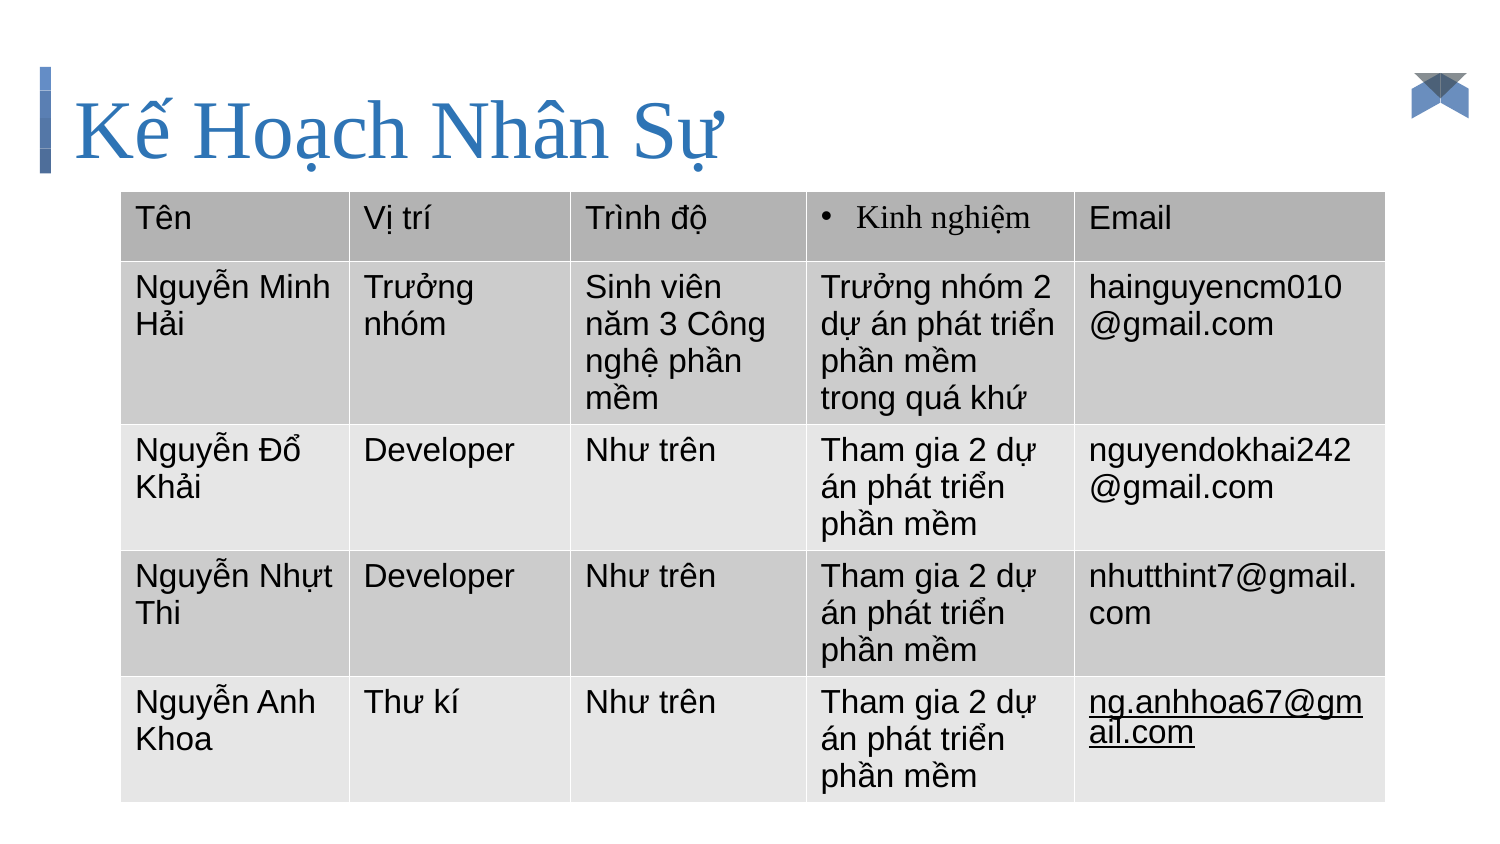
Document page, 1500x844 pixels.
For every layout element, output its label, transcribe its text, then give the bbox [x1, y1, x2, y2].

table_cell Tham gia 2 dự án phát triển phần mềm [807, 551, 1074, 676]
table_cell Trưởng nhóm [350, 262, 570, 424]
table_cell Như trên [571, 425, 806, 550]
table_cell Nguyễn Nhựt Thi [121, 551, 349, 676]
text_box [1411, 72, 1469, 119]
table_cell Thư kí [350, 677, 570, 802]
table_header Email [1075, 192, 1385, 261]
table_cell Như trên [571, 677, 806, 802]
table_header Trình độ [571, 192, 806, 261]
table_cell Tham gia 2 dự án phát triển phần mềm [807, 677, 1074, 802]
table_header Vị trí [350, 192, 570, 261]
text_box [647, 135, 960, 191]
table_cell Sinh viên năm 3 Công nghệ phần mềm [571, 262, 806, 424]
table_cell Developer [350, 551, 570, 676]
table_cell nguyendokhai242@gmail.com [1075, 425, 1385, 550]
table_cell Nguyễn Anh Khoa [121, 677, 349, 802]
table_cell Trưởng nhóm 2 dự án phát triển phần mềm trong quá khứ [807, 262, 1074, 424]
table_cell Developer [350, 425, 570, 550]
table_cell Như trên [571, 551, 806, 676]
table_cell Nguyễn Đổ Khải [121, 425, 349, 550]
table_cell ng.anhhoa67@gmail.com [1075, 677, 1385, 802]
table_cell nhutthint7@gmail.com [1075, 551, 1385, 676]
text_box Kế Hoạch Nhân Sự [60, 59, 1448, 154]
table_cell Tham gia 2 dự án phát triển phần mềm [807, 425, 1074, 550]
table_header Tên [121, 192, 349, 261]
table_cell Nguyễn Minh Hải [121, 262, 349, 424]
table_cell hainguyencm010@gmail.com [1075, 262, 1385, 424]
table_header Kinh nghiệm [807, 192, 1074, 261]
